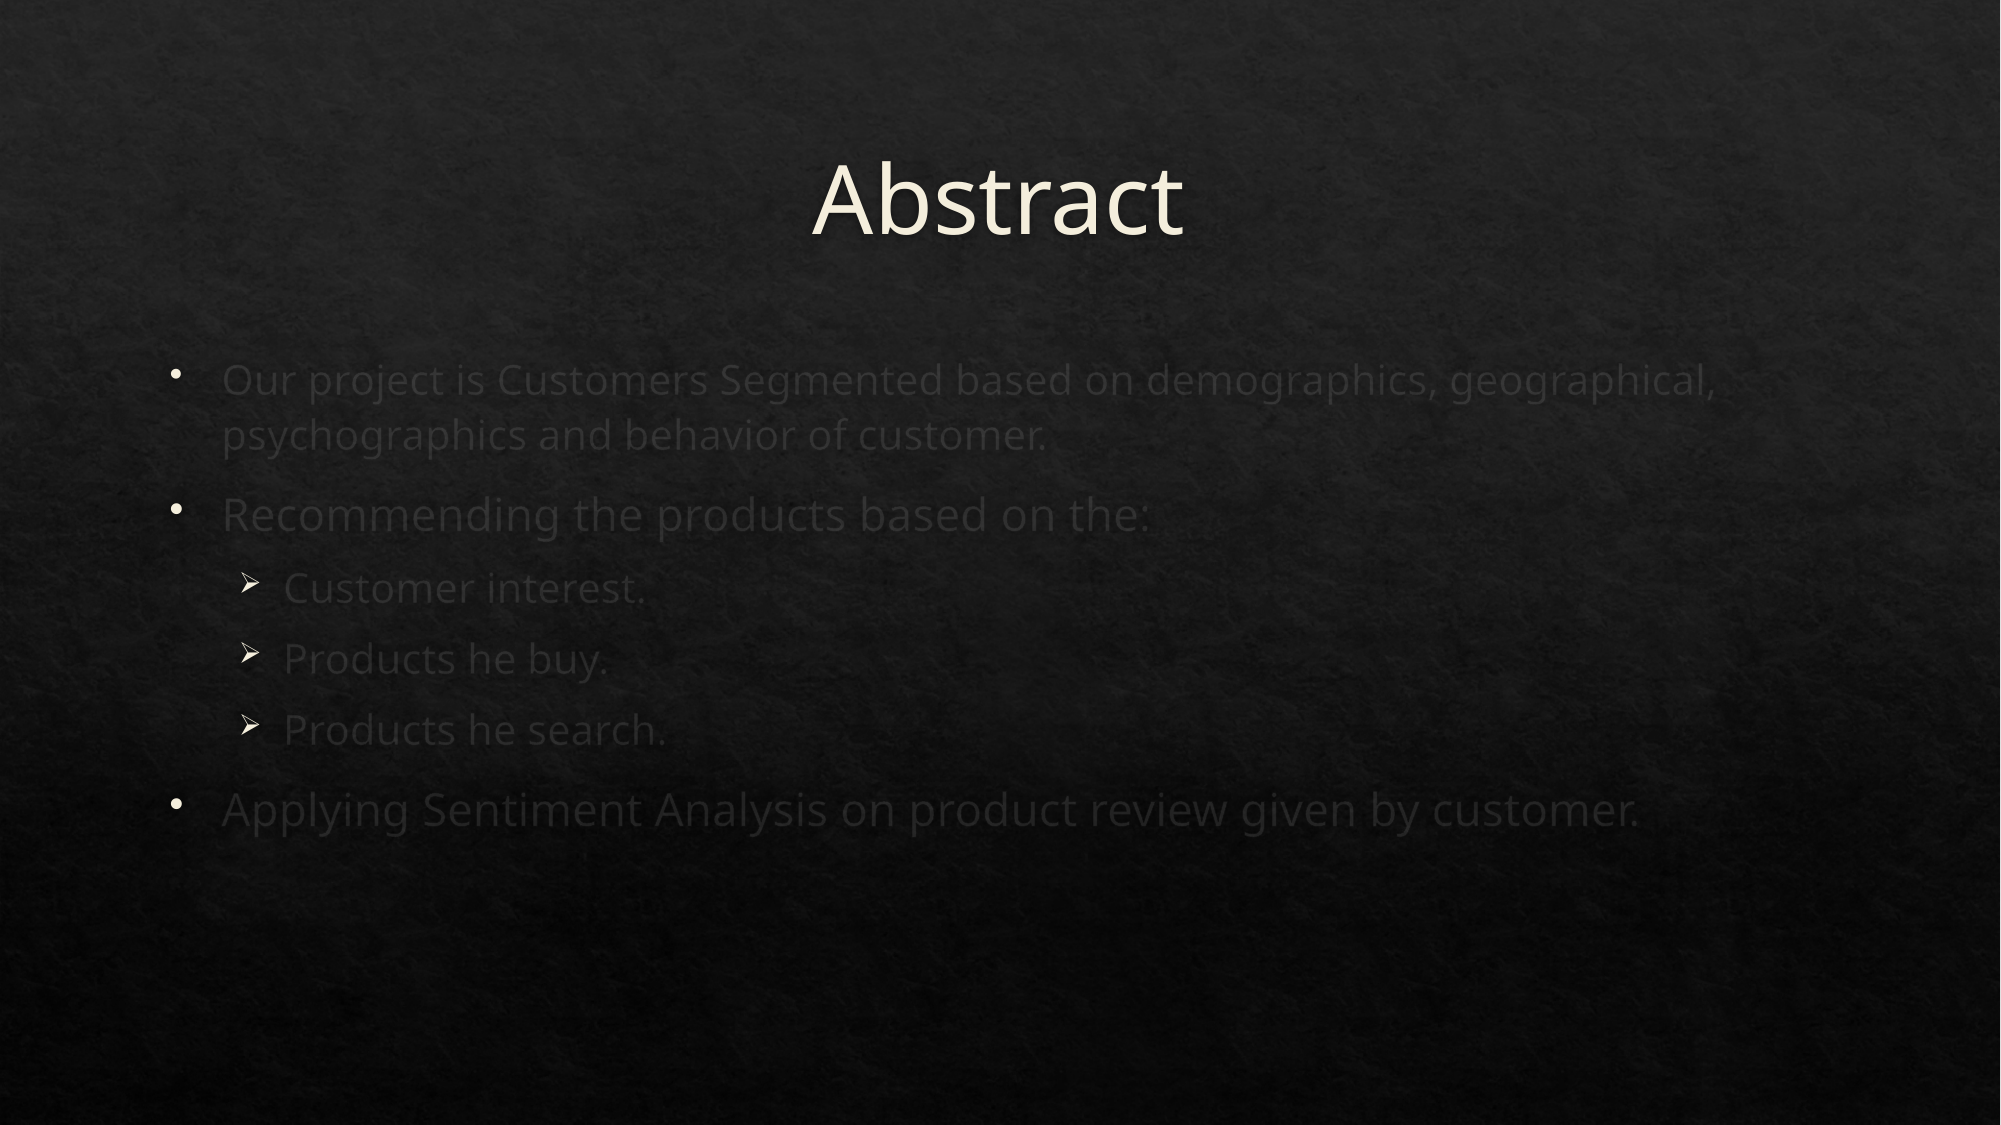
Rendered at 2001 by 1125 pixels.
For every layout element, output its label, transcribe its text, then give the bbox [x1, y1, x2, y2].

list Our project is Customers Segmented based on demographics, geographical, psychographics and behavior of customer. Recommending the products based on the: Customer interest. Products he buy. Products he search. Applying Sentiment Analysis on product review given by customer. [149, 340, 1849, 950]
title Abstract [149, 99, 1849, 307]
